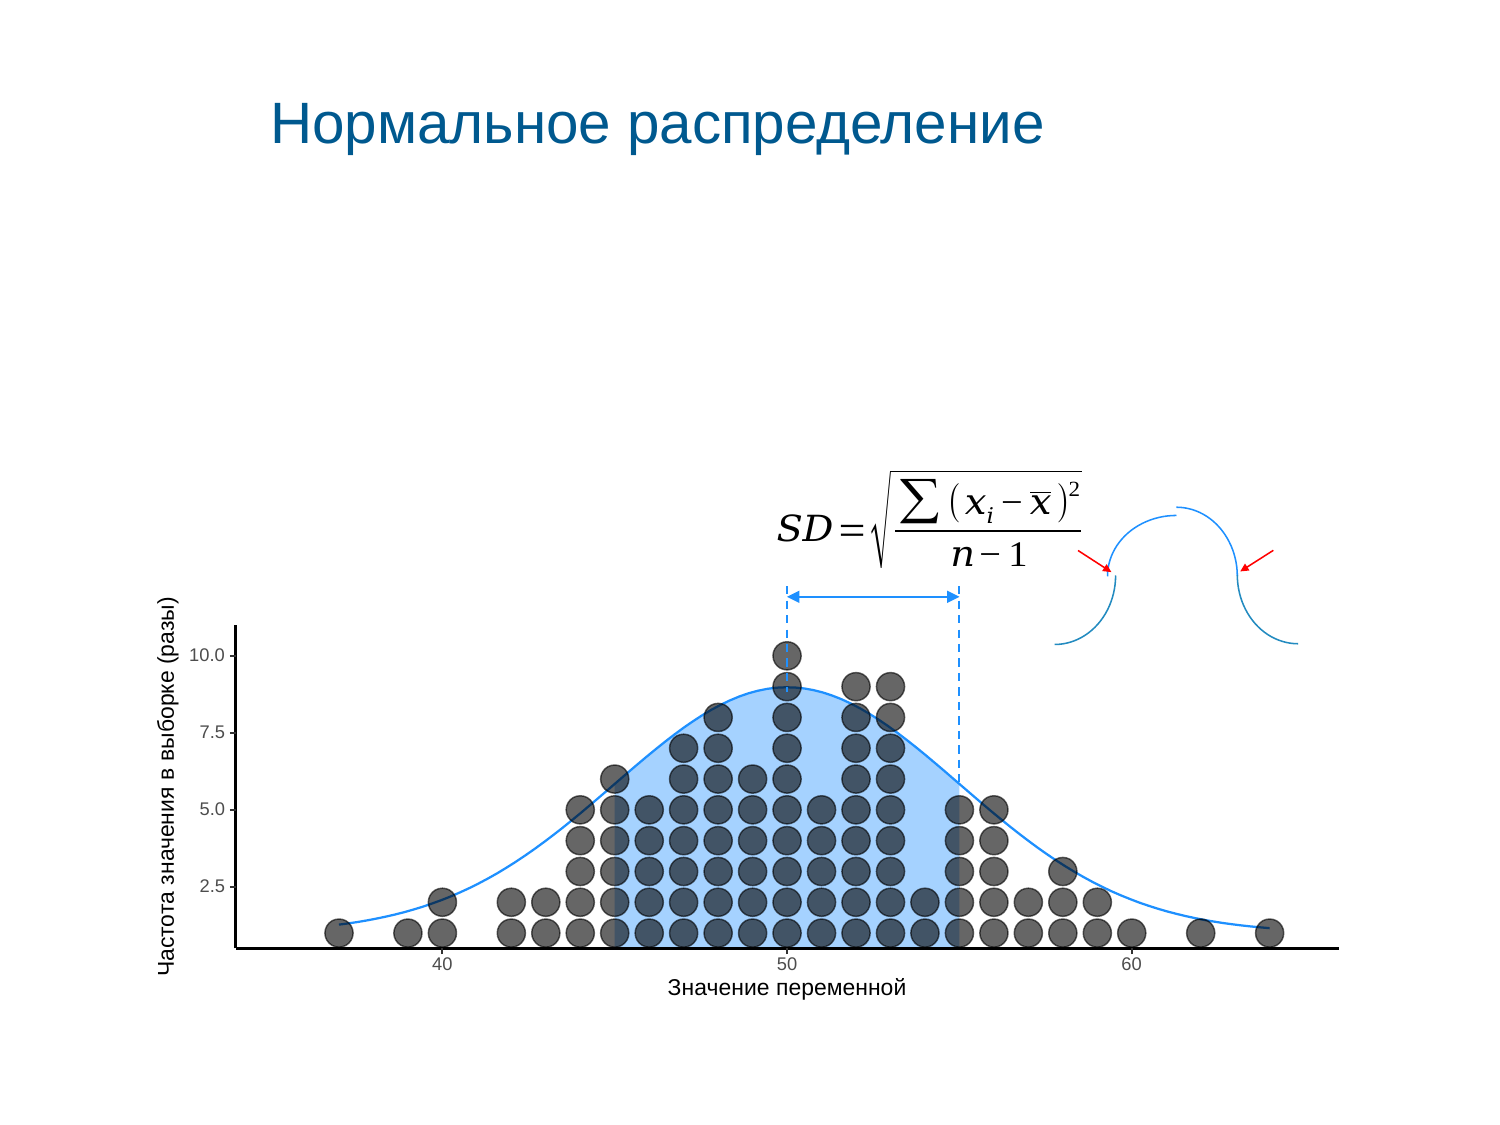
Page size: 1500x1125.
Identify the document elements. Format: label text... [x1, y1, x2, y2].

text_box Частота значения в выборке (разы) [156, 596, 178, 977]
text_box [945, 919, 974, 948]
text_box [350, 688, 1200, 928]
text_box [669, 795, 698, 824]
text_box Значение переменной [667, 978, 907, 1000]
text_box [876, 795, 905, 824]
text_box [1048, 919, 1077, 948]
text_box [841, 919, 871, 948]
text_box [600, 795, 629, 824]
text_box [1048, 857, 1077, 886]
text_box [979, 888, 1009, 917]
text_box [651, 926, 682, 948]
text_box [772, 703, 802, 732]
text_box [738, 919, 767, 948]
text_box [772, 765, 802, 794]
text_box [807, 888, 836, 917]
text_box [993, 505, 1360, 646]
text_box [927, 927, 958, 948]
text_box [1208, 920, 1257, 929]
text_box [600, 919, 629, 948]
text_box 50 [776, 958, 798, 973]
text_box [979, 857, 1009, 886]
text_box [772, 734, 802, 763]
text_box [704, 857, 733, 886]
text_box [738, 826, 767, 855]
text_box [789, 927, 820, 948]
text_box 5.0 [199, 802, 226, 817]
text_box [1048, 888, 1077, 917]
text_box [566, 888, 595, 917]
text_box [858, 927, 889, 948]
text_box [876, 765, 905, 794]
text_box [324, 919, 354, 948]
text_box [497, 888, 526, 917]
text_box [600, 857, 629, 886]
text_box [566, 857, 595, 886]
text_box [910, 888, 940, 917]
text_box [841, 888, 871, 917]
text_box [945, 795, 974, 824]
text_box [876, 888, 905, 917]
text_box [876, 703, 905, 732]
text_box [841, 672, 871, 701]
text_box [635, 826, 664, 855]
text_box [669, 734, 698, 763]
text_box [1083, 919, 1112, 948]
text_box [738, 765, 767, 794]
text_box [1014, 888, 1043, 917]
text_box [945, 826, 974, 855]
text_box [720, 927, 751, 948]
text_box [910, 919, 940, 948]
text_box [979, 919, 1009, 948]
text_box [841, 734, 871, 763]
text_box [497, 919, 526, 948]
text_box [704, 734, 733, 763]
text_box [600, 826, 629, 855]
text_box [979, 795, 1009, 824]
text_box [1014, 919, 1043, 948]
text_box [704, 888, 733, 917]
text_box [428, 919, 457, 948]
text_box [393, 919, 423, 948]
text_box [669, 765, 698, 794]
text_box [531, 888, 560, 917]
text_box [635, 857, 664, 886]
text_box [841, 765, 871, 794]
text_box [531, 919, 560, 948]
text_box [807, 857, 836, 886]
text_box [876, 919, 905, 948]
text_box [841, 857, 871, 886]
text_box [635, 888, 664, 917]
text_box 40 [431, 958, 453, 973]
text_box [704, 919, 733, 948]
text_box [876, 734, 905, 763]
text_box [635, 795, 664, 824]
text_box [823, 927, 854, 948]
text_box [807, 826, 836, 855]
text_box [566, 826, 595, 855]
text_box [876, 826, 905, 855]
text_box [566, 795, 595, 824]
text_box [772, 673, 802, 701]
text_box [1083, 888, 1112, 917]
text_box [669, 826, 698, 855]
text_box [669, 888, 698, 917]
text_box Нормальное распределение [255, 77, 1060, 163]
text_box [807, 919, 836, 948]
text_box [617, 926, 647, 948]
text_box 10.0 [188, 648, 226, 663]
text_box [754, 927, 785, 948]
text_box [428, 888, 457, 917]
text_box [635, 919, 664, 948]
text_box [704, 703, 733, 732]
text_box [979, 826, 1009, 855]
text_box [600, 765, 629, 794]
text_box [738, 888, 767, 917]
text_box [841, 826, 871, 855]
text_box [772, 642, 782, 669]
text_box [1117, 919, 1146, 948]
text_box [686, 926, 716, 948]
text_box [841, 795, 871, 824]
text_box 7.5 [199, 726, 226, 740]
text_box [738, 857, 767, 886]
text_box [738, 795, 767, 824]
text_box [876, 857, 905, 886]
text_box [772, 857, 802, 886]
text_box [1255, 919, 1284, 948]
text_box [704, 765, 733, 794]
text_box 2.5 [199, 879, 226, 894]
text_box [566, 919, 595, 948]
text_box [704, 826, 733, 855]
text_box [841, 703, 871, 732]
text_box [600, 888, 629, 917]
text_box [772, 888, 802, 917]
text_box [892, 927, 923, 948]
text_box 60 [1121, 958, 1143, 973]
text_box [1186, 919, 1215, 948]
text_box [669, 919, 698, 948]
text_box [876, 672, 905, 701]
text_box [772, 795, 802, 824]
text_box [704, 795, 733, 824]
text_box [772, 826, 802, 855]
text_box [669, 857, 698, 886]
text_box [807, 795, 836, 824]
text_box [945, 857, 974, 886]
text_box [792, 642, 802, 669]
text_box [772, 919, 802, 948]
text_box [945, 888, 974, 917]
